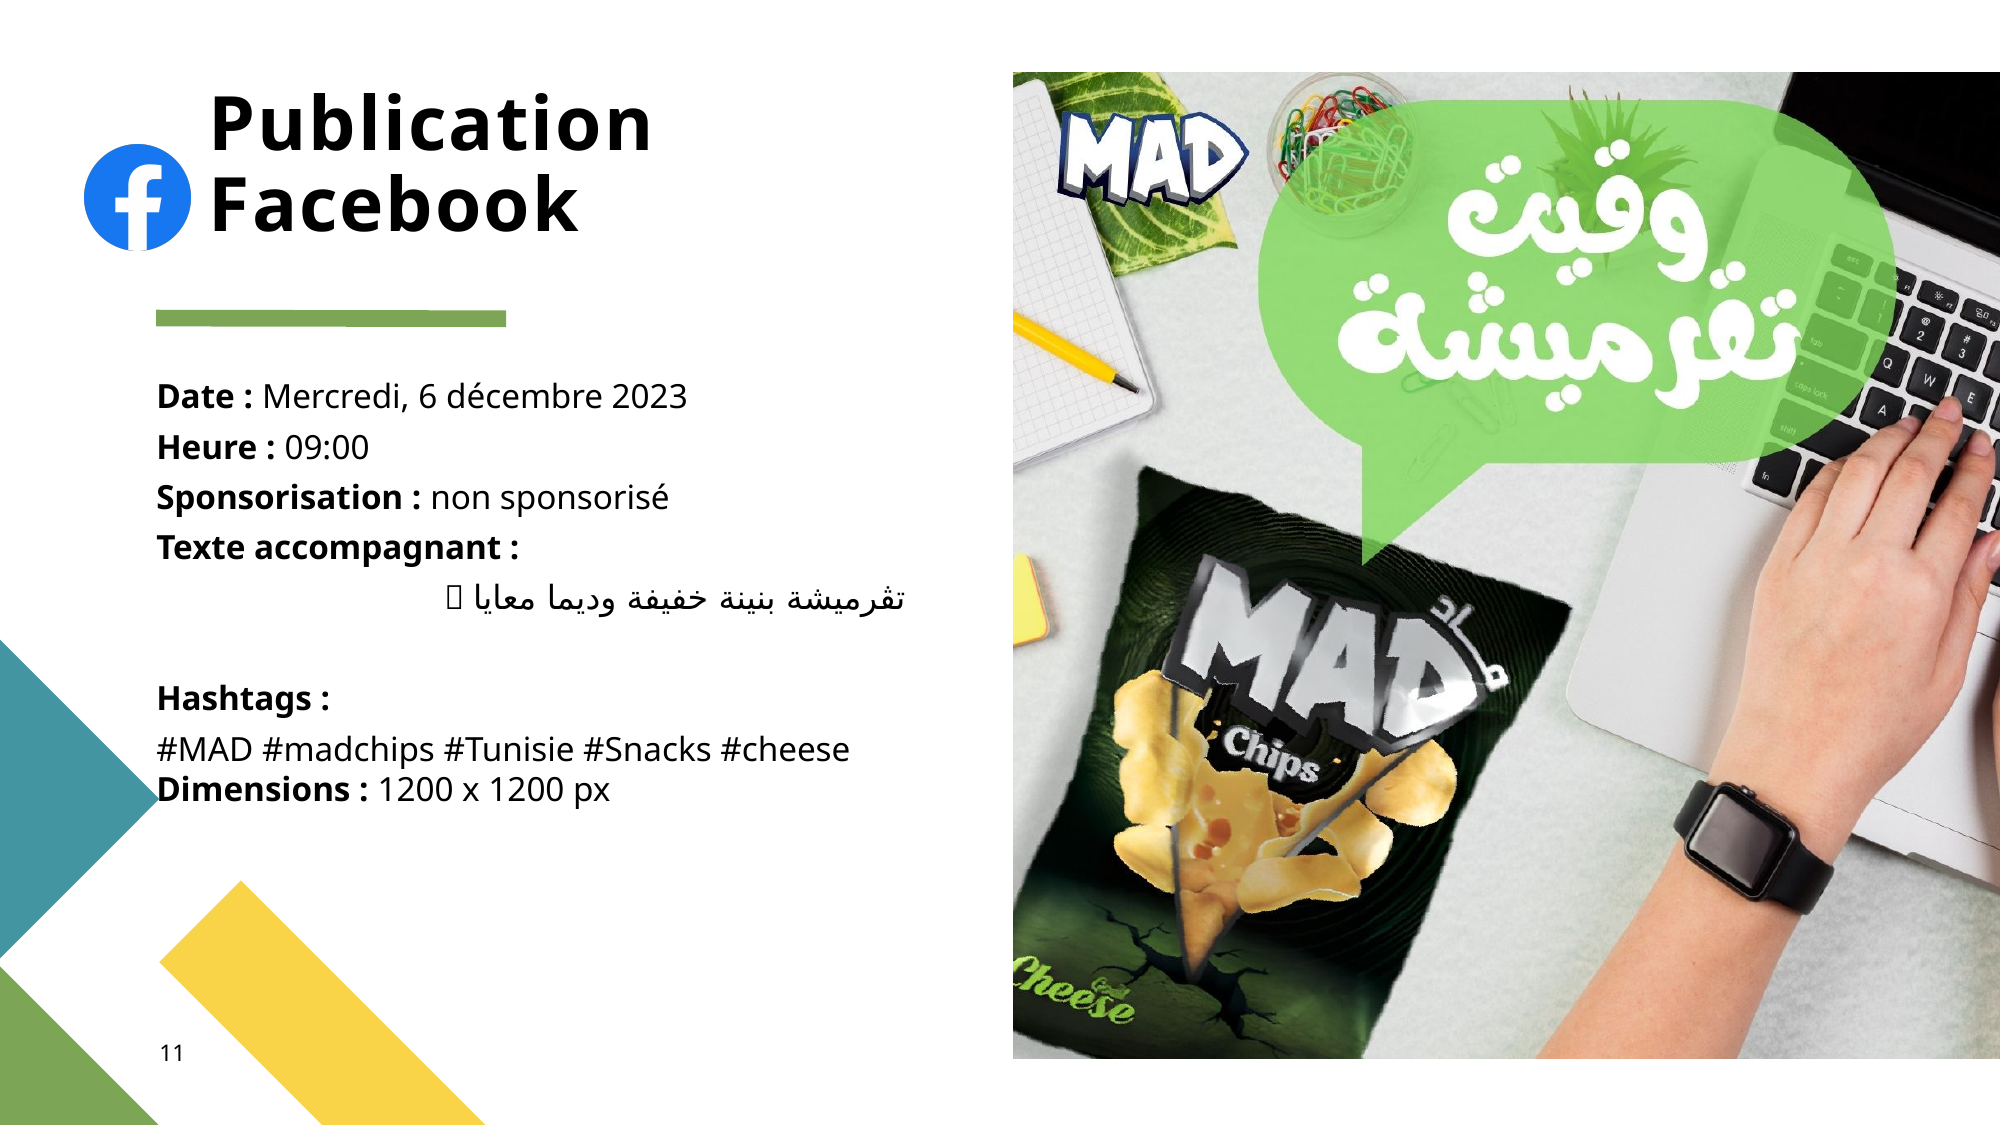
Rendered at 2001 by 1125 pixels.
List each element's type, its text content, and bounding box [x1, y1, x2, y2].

picture [84, 144, 191, 251]
list Date : Mercredi, 6 décembre 2023 Heure : 09:00 Sponsorisation : non sponsorisé Texte accompagnant : 🧡 تڨرميشة بنينة خفيفة وديما معايا Hashtags : #MAD #madchips #Tunisie #Snacks #cheese Dimensions : 1200 x 1200 px [156, 375, 907, 835]
picture [1013, 72, 2000, 1059]
title Publication Facebook [208, 147, 973, 248]
slide_number 11 [159, 1038, 246, 1080]
